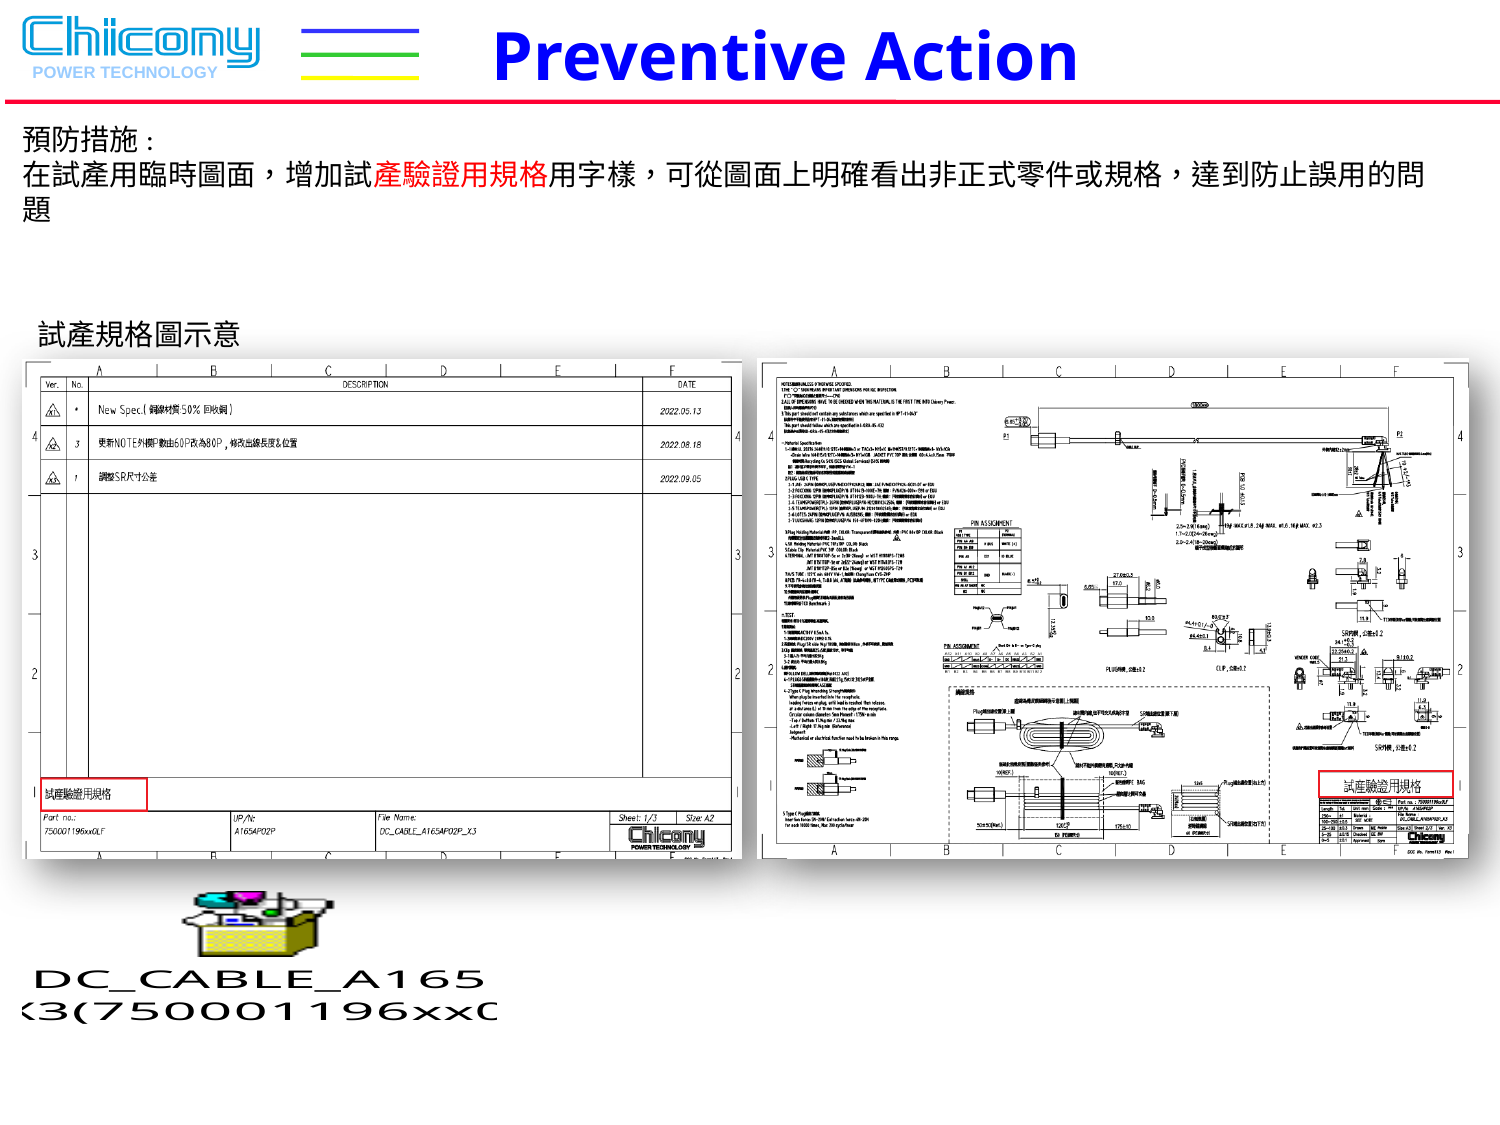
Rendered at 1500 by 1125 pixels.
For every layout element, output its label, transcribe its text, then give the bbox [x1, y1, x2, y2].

picture [757, 358, 1469, 859]
picture [22, 359, 742, 859]
text_box Preventive Action [476, 6, 1119, 102]
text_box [22, 891, 497, 1056]
text_box 試產規格圖示意 [22, 309, 317, 358]
picture [17, 11, 266, 71]
text_box 預防措施: 在試產用臨時圖面，增加試產驗證用規格用字樣，可從圖面上明確看出非正式零件或規格，達到防止誤用的問題 [7, 113, 1469, 234]
